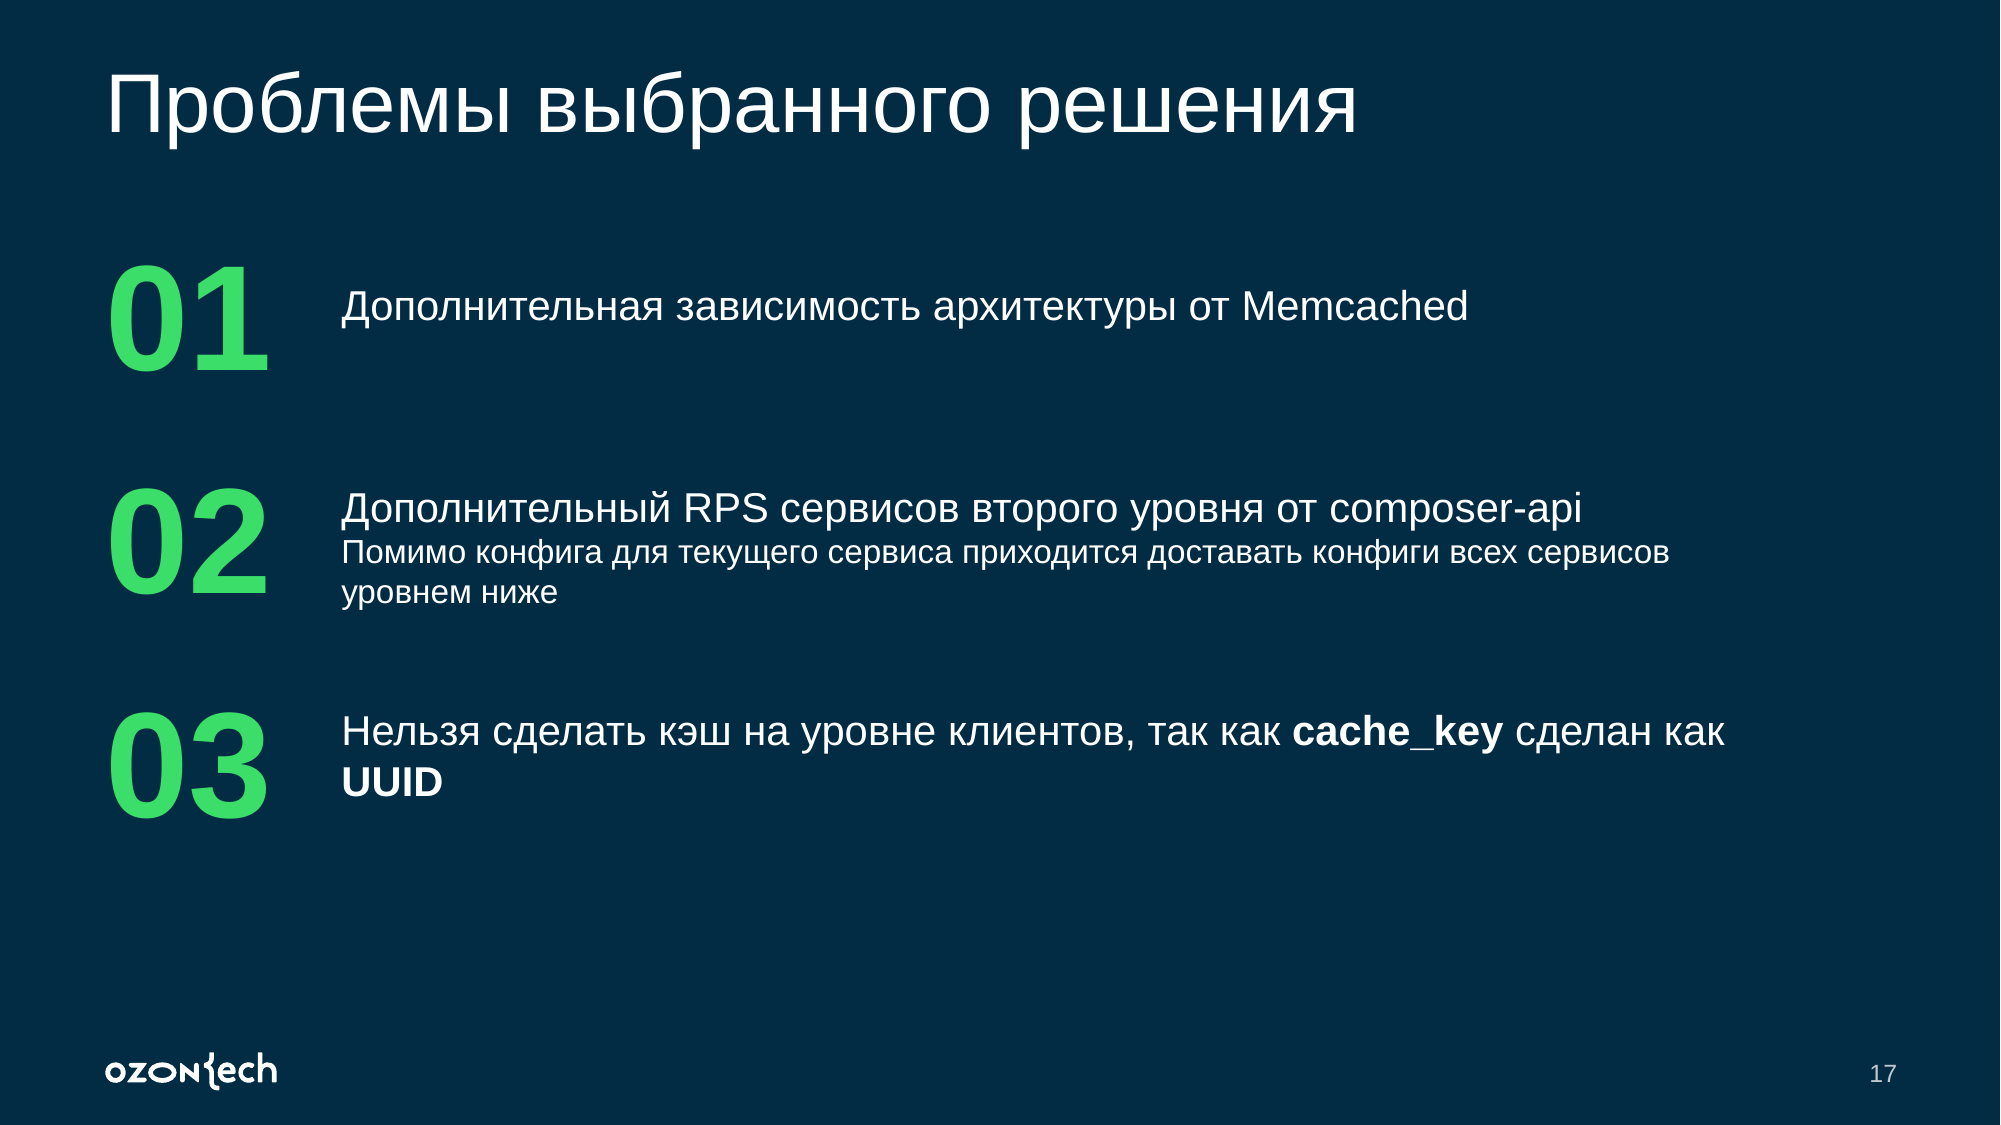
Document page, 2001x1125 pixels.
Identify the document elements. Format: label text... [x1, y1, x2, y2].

title Проблемы выбранного решения [104, 67, 1895, 180]
slide_number 17 [1748, 1054, 1898, 1091]
text_box 02 [104, 450, 271, 618]
text_box 01 [104, 226, 271, 394]
text_box Нельзя сделать кэш на уровне клиентов, так как cache_key сделан как UUID [341, 704, 1792, 840]
text_box Дополнительная зависимость архитектуры от Memcached [341, 278, 1723, 365]
text_box Дополнительный RPS сервисов второго уровня от composer-api Помимо конфига для текущего сервиса приходится доставать конфиги всех сервисов уровнем ниже [341, 480, 1792, 646]
text_box 03 [104, 674, 271, 842]
